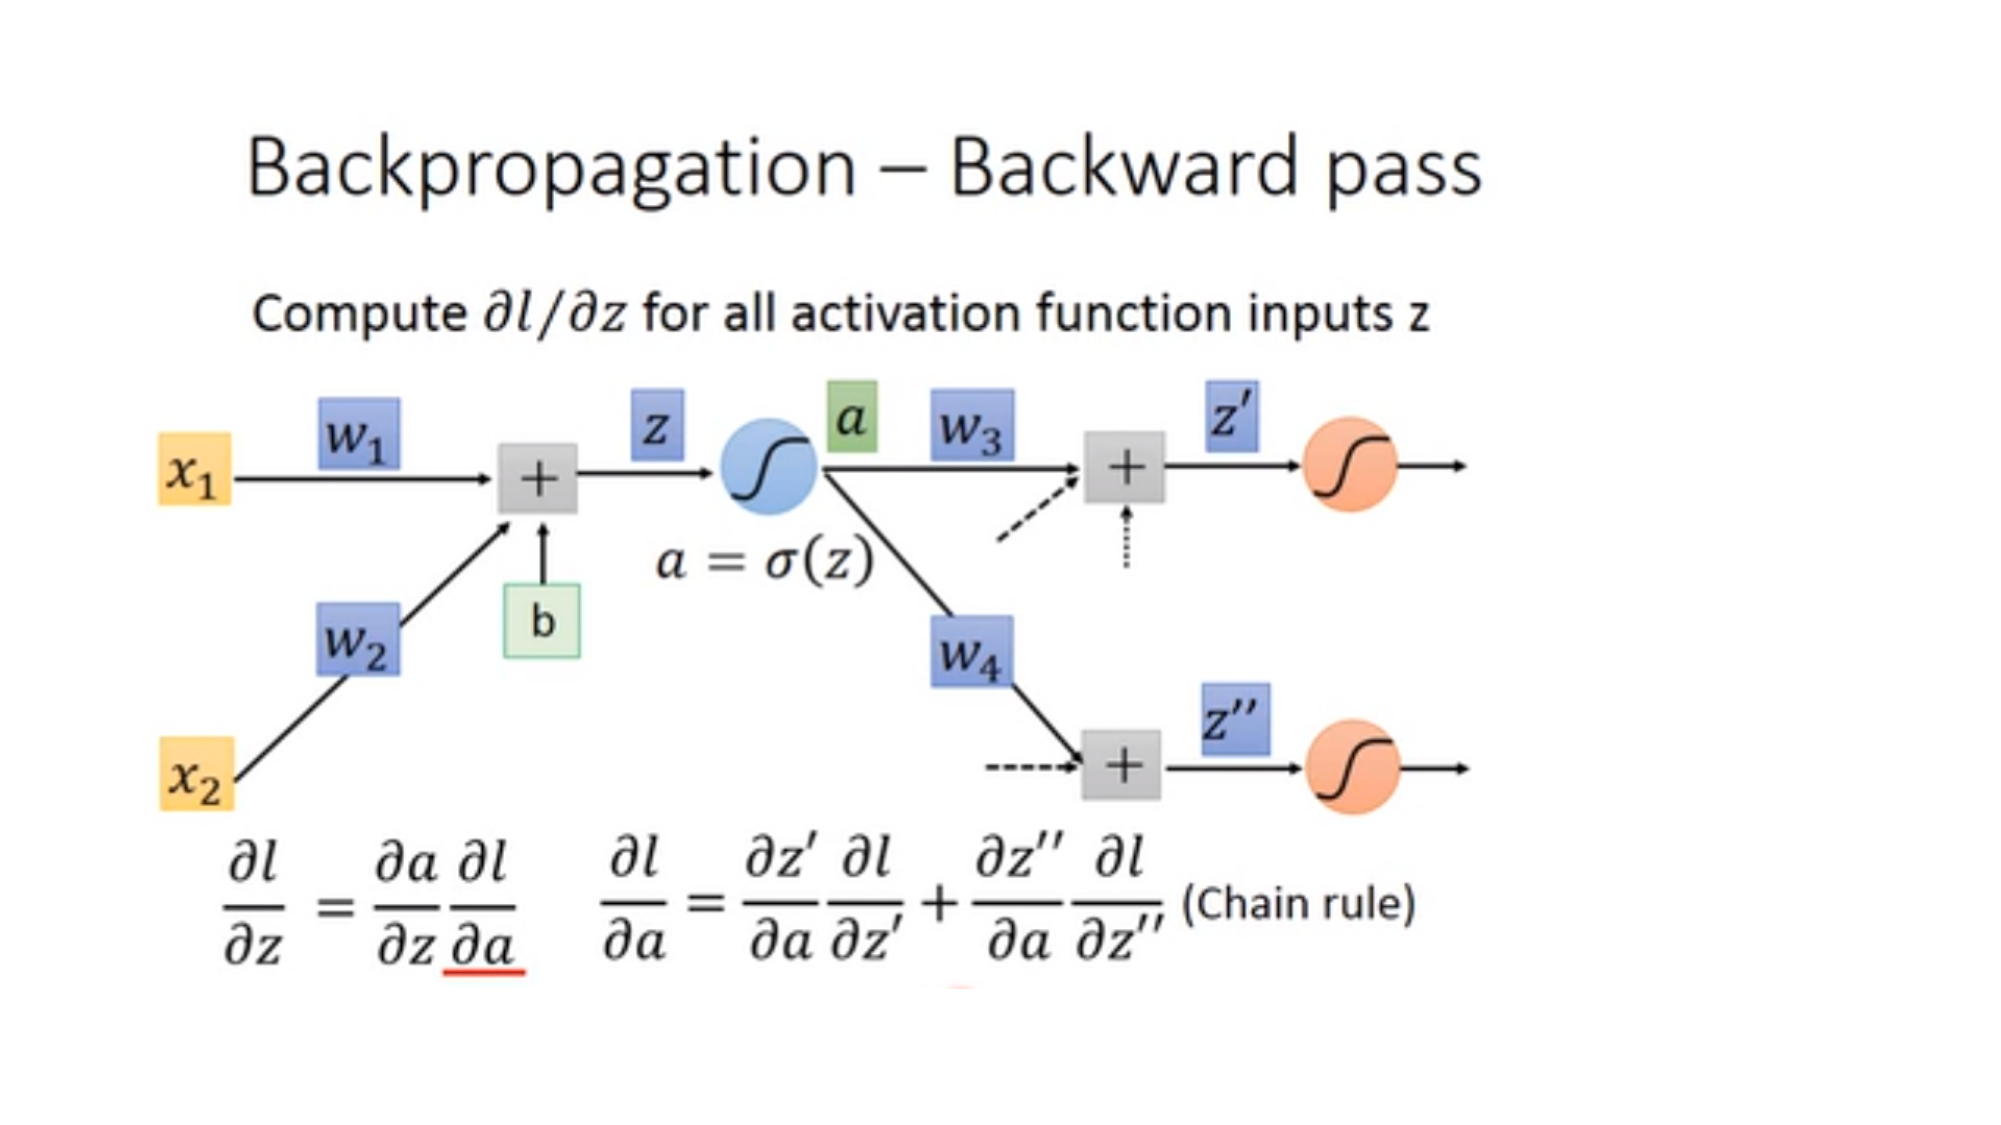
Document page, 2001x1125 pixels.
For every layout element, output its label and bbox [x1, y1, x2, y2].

picture [135, 57, 1528, 990]
